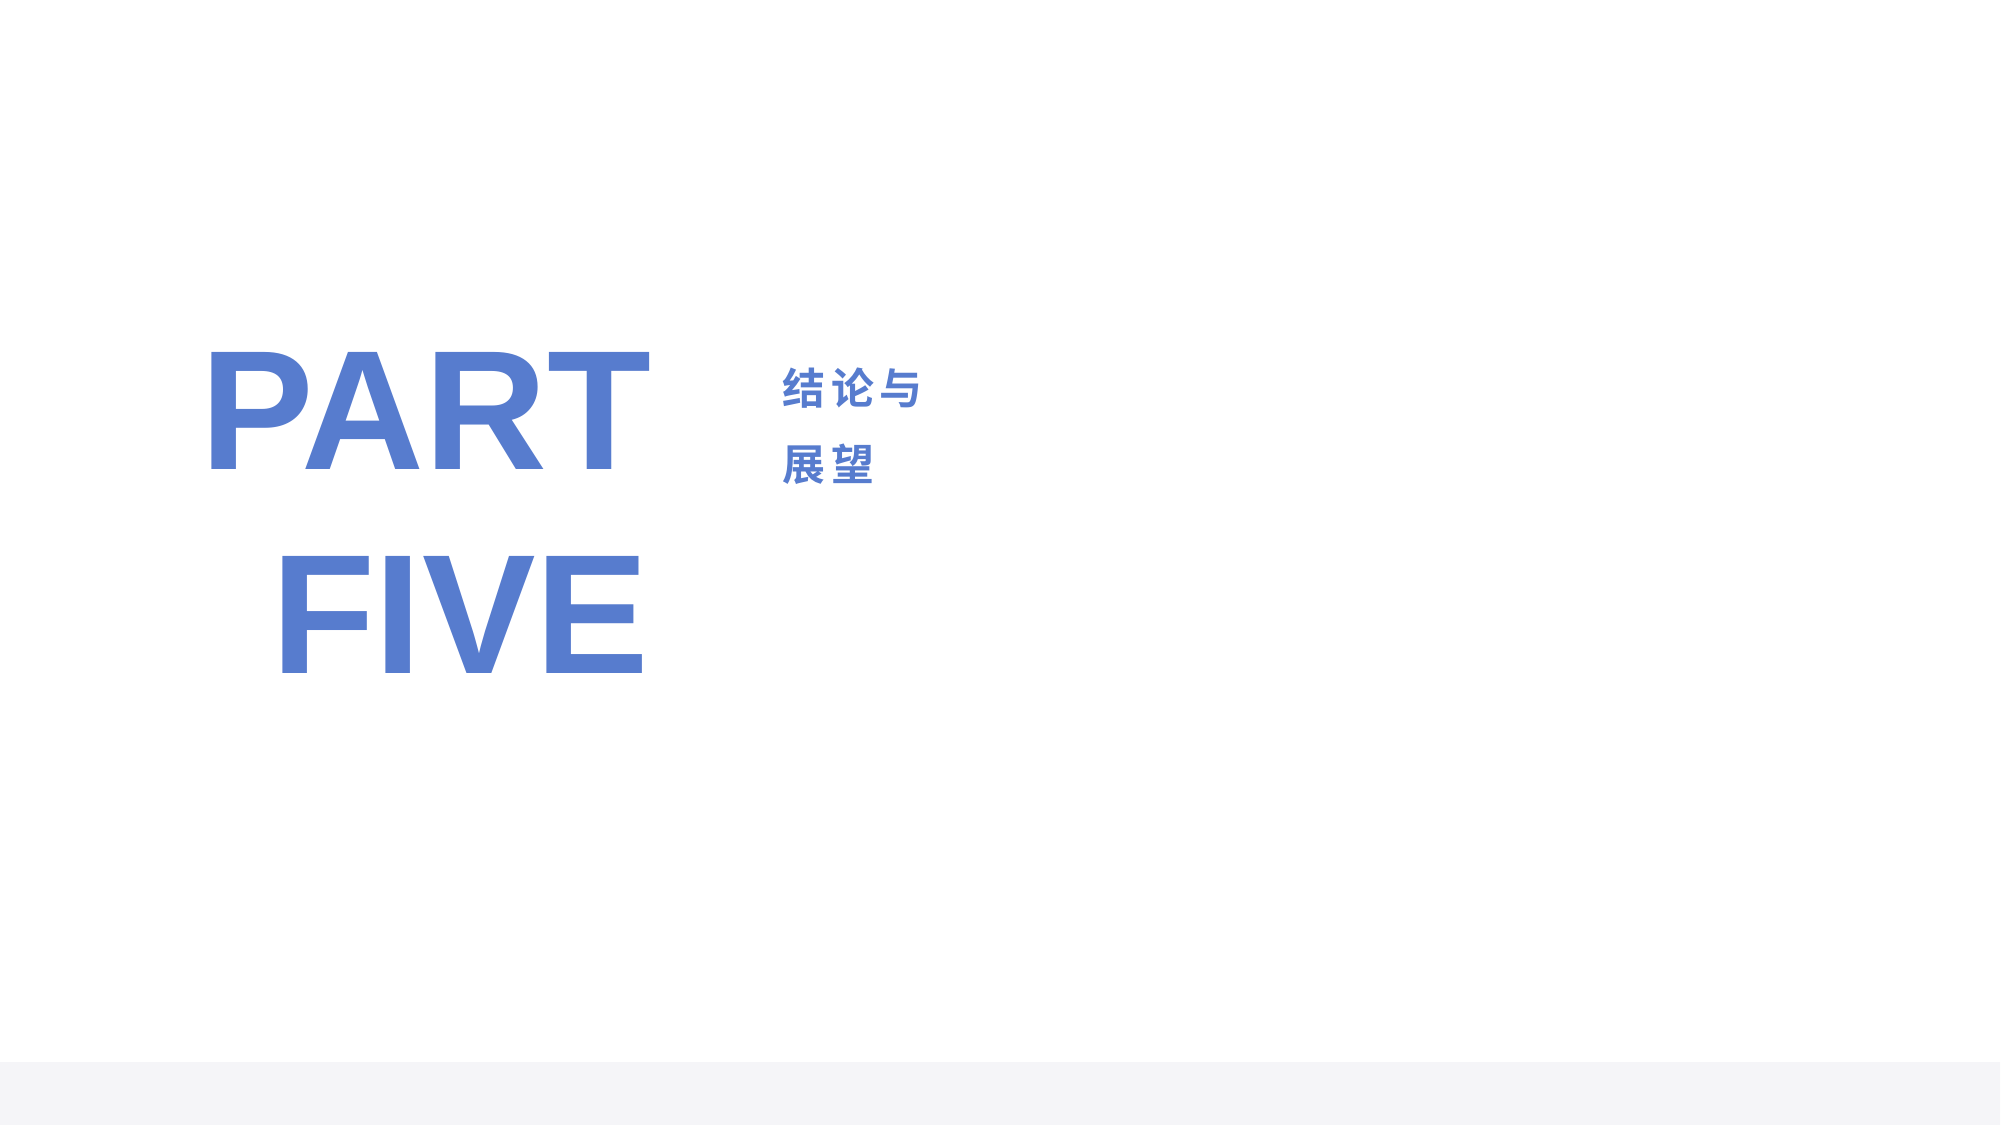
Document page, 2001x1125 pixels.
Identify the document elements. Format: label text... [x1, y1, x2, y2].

title 结论与 展望 [767, 337, 1792, 490]
text_box PART FIVE [185, 217, 735, 789]
